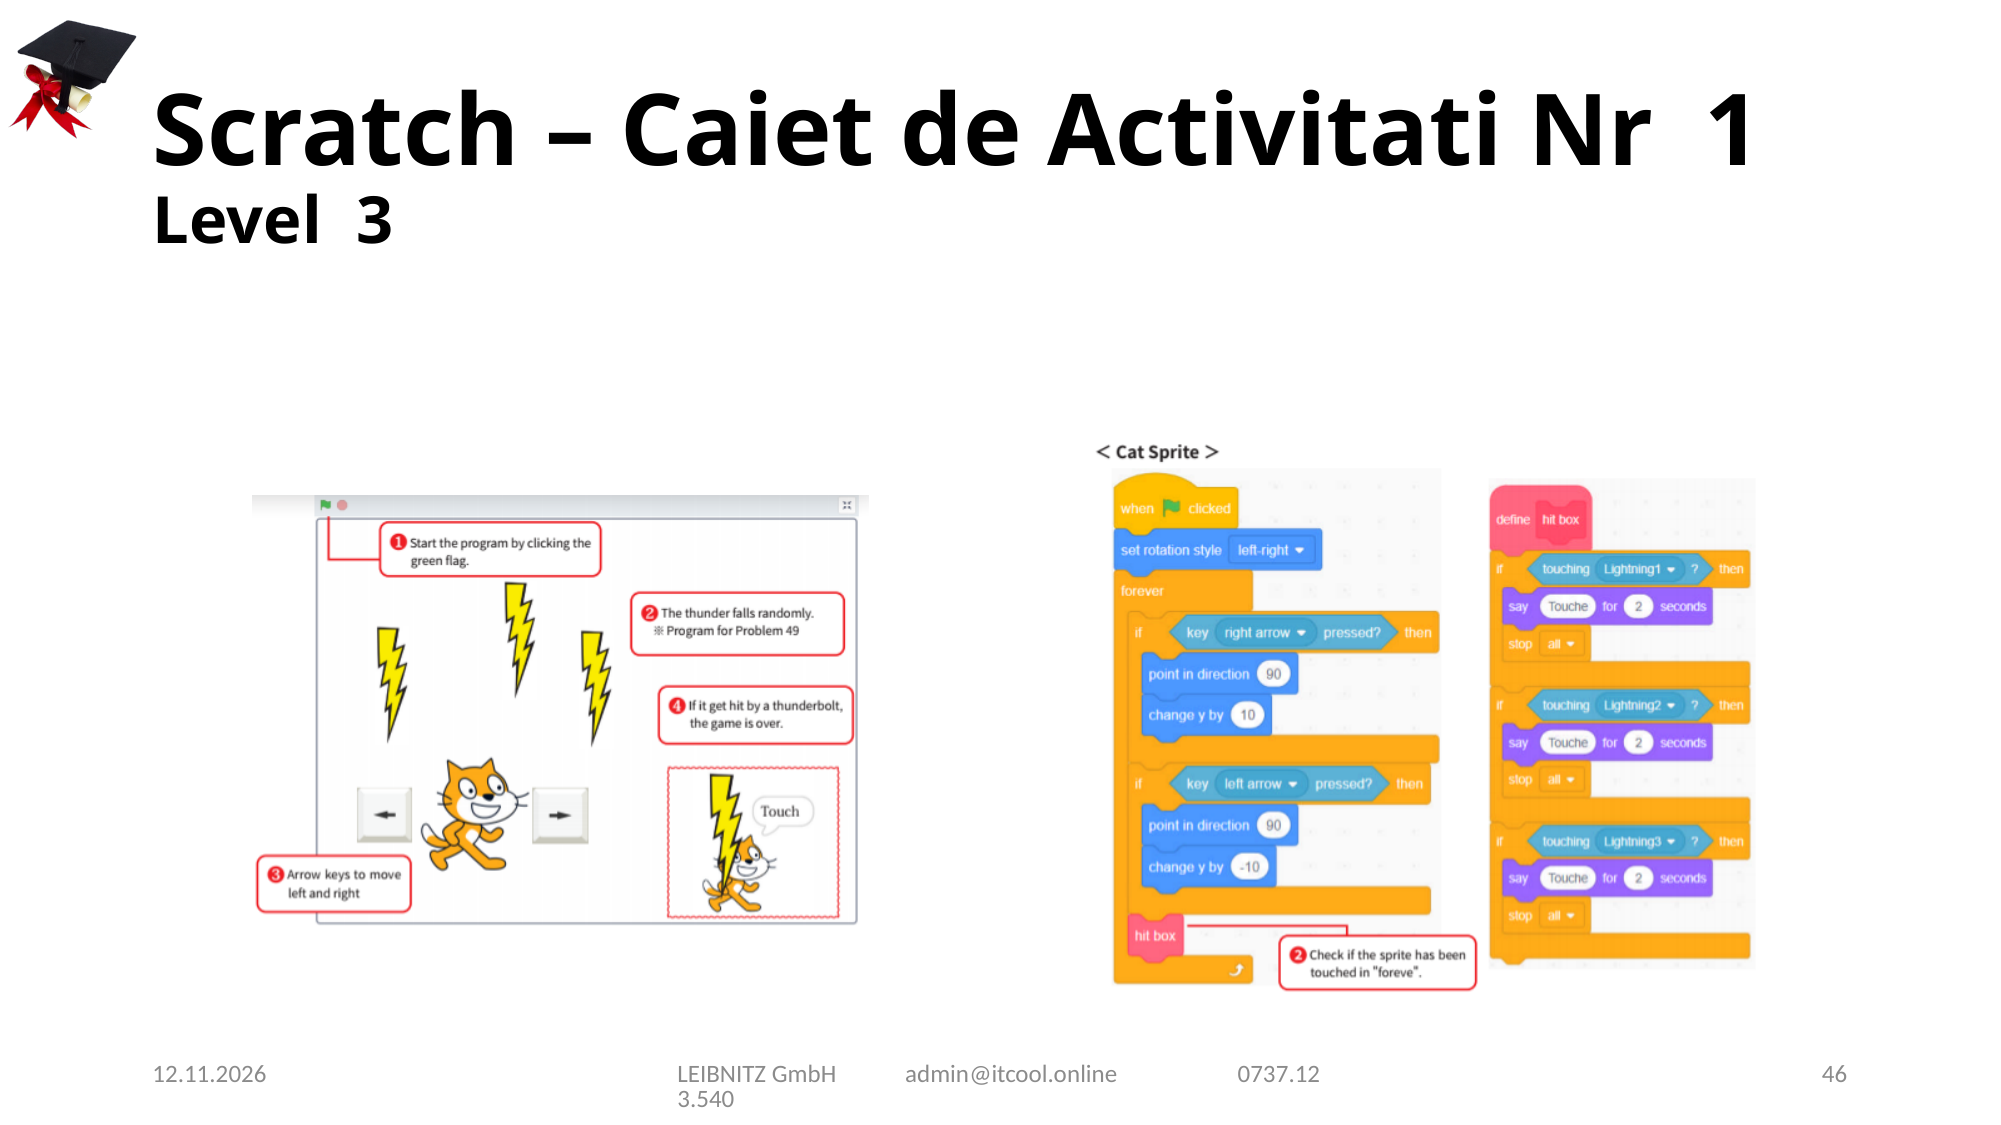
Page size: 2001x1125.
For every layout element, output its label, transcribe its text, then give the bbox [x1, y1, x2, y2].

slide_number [137, 1042, 588, 1103]
slide_number 46 [1412, 1042, 1863, 1103]
footer LEIBNITZ GmbH admin@itcool.online 0737.123.540 [662, 1042, 1338, 1103]
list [252, 495, 869, 931]
picture [7, 17, 138, 148]
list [1088, 432, 1787, 994]
text_box Scratch – Caiet de Activitati Nr 1 Level 3 [137, 59, 1863, 278]
